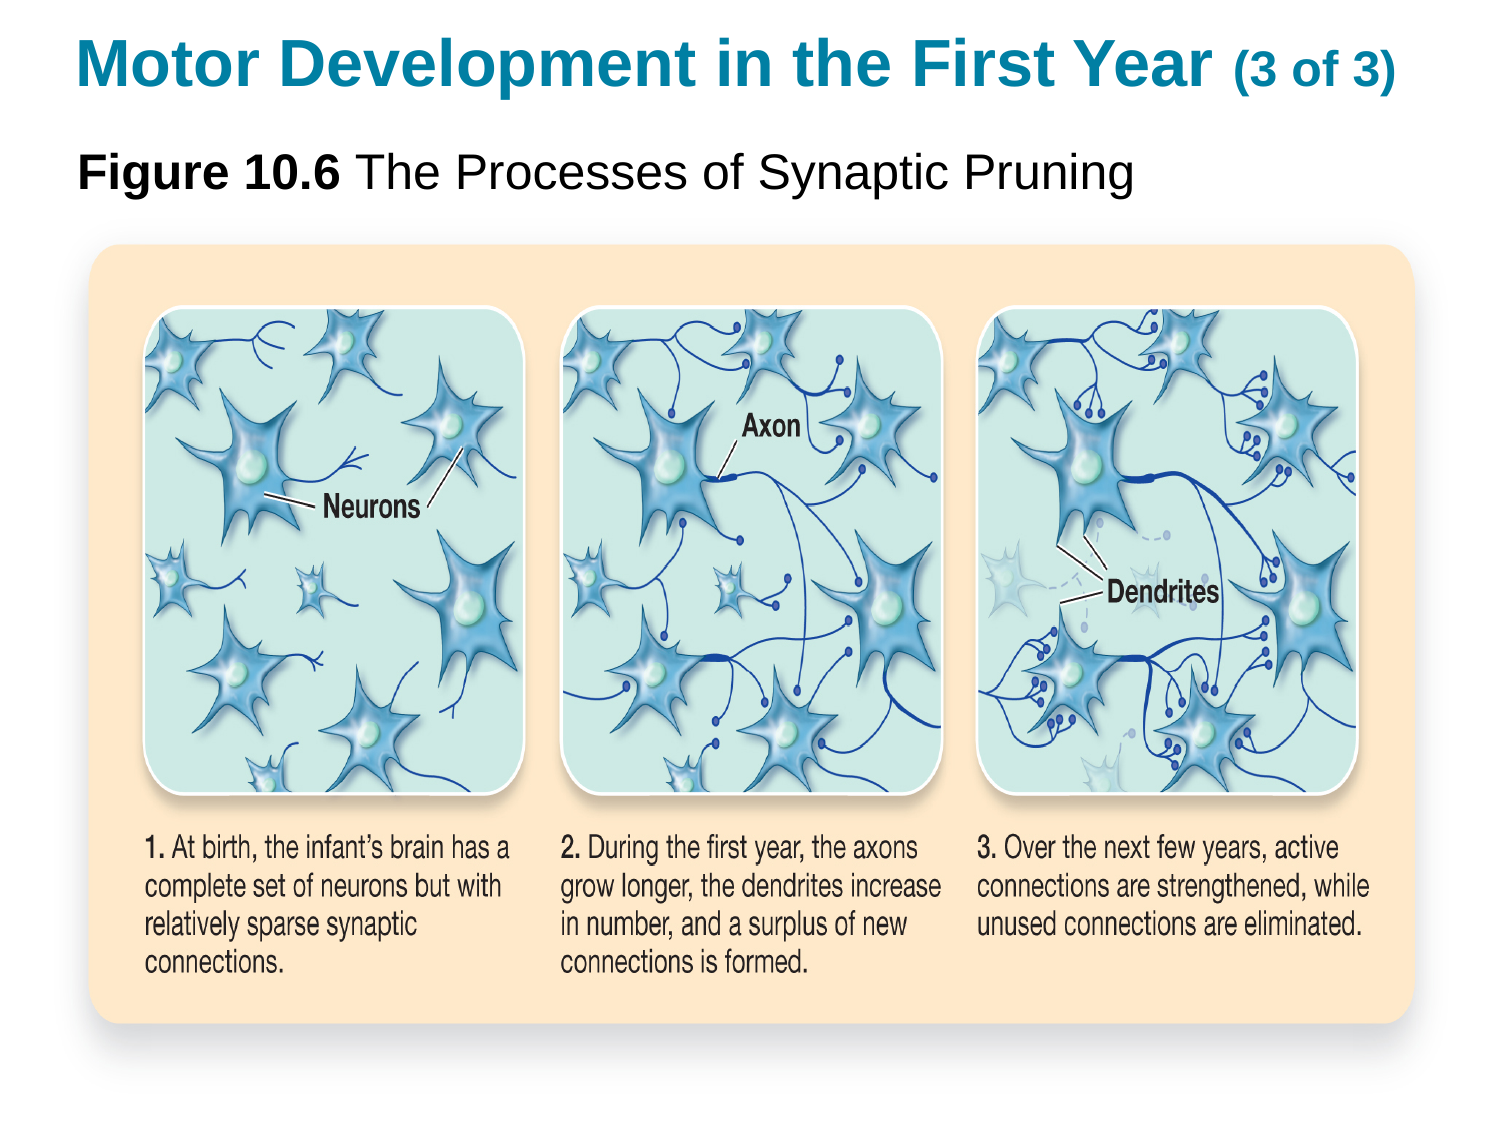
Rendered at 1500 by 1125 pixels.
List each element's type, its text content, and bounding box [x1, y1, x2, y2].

title Motor Development in the First Year (3 of 3) [75, 14, 1425, 106]
list Figure 10.6 The Processes of Synaptic Pruning [77, 139, 1427, 207]
picture [46, 208, 1457, 1105]
